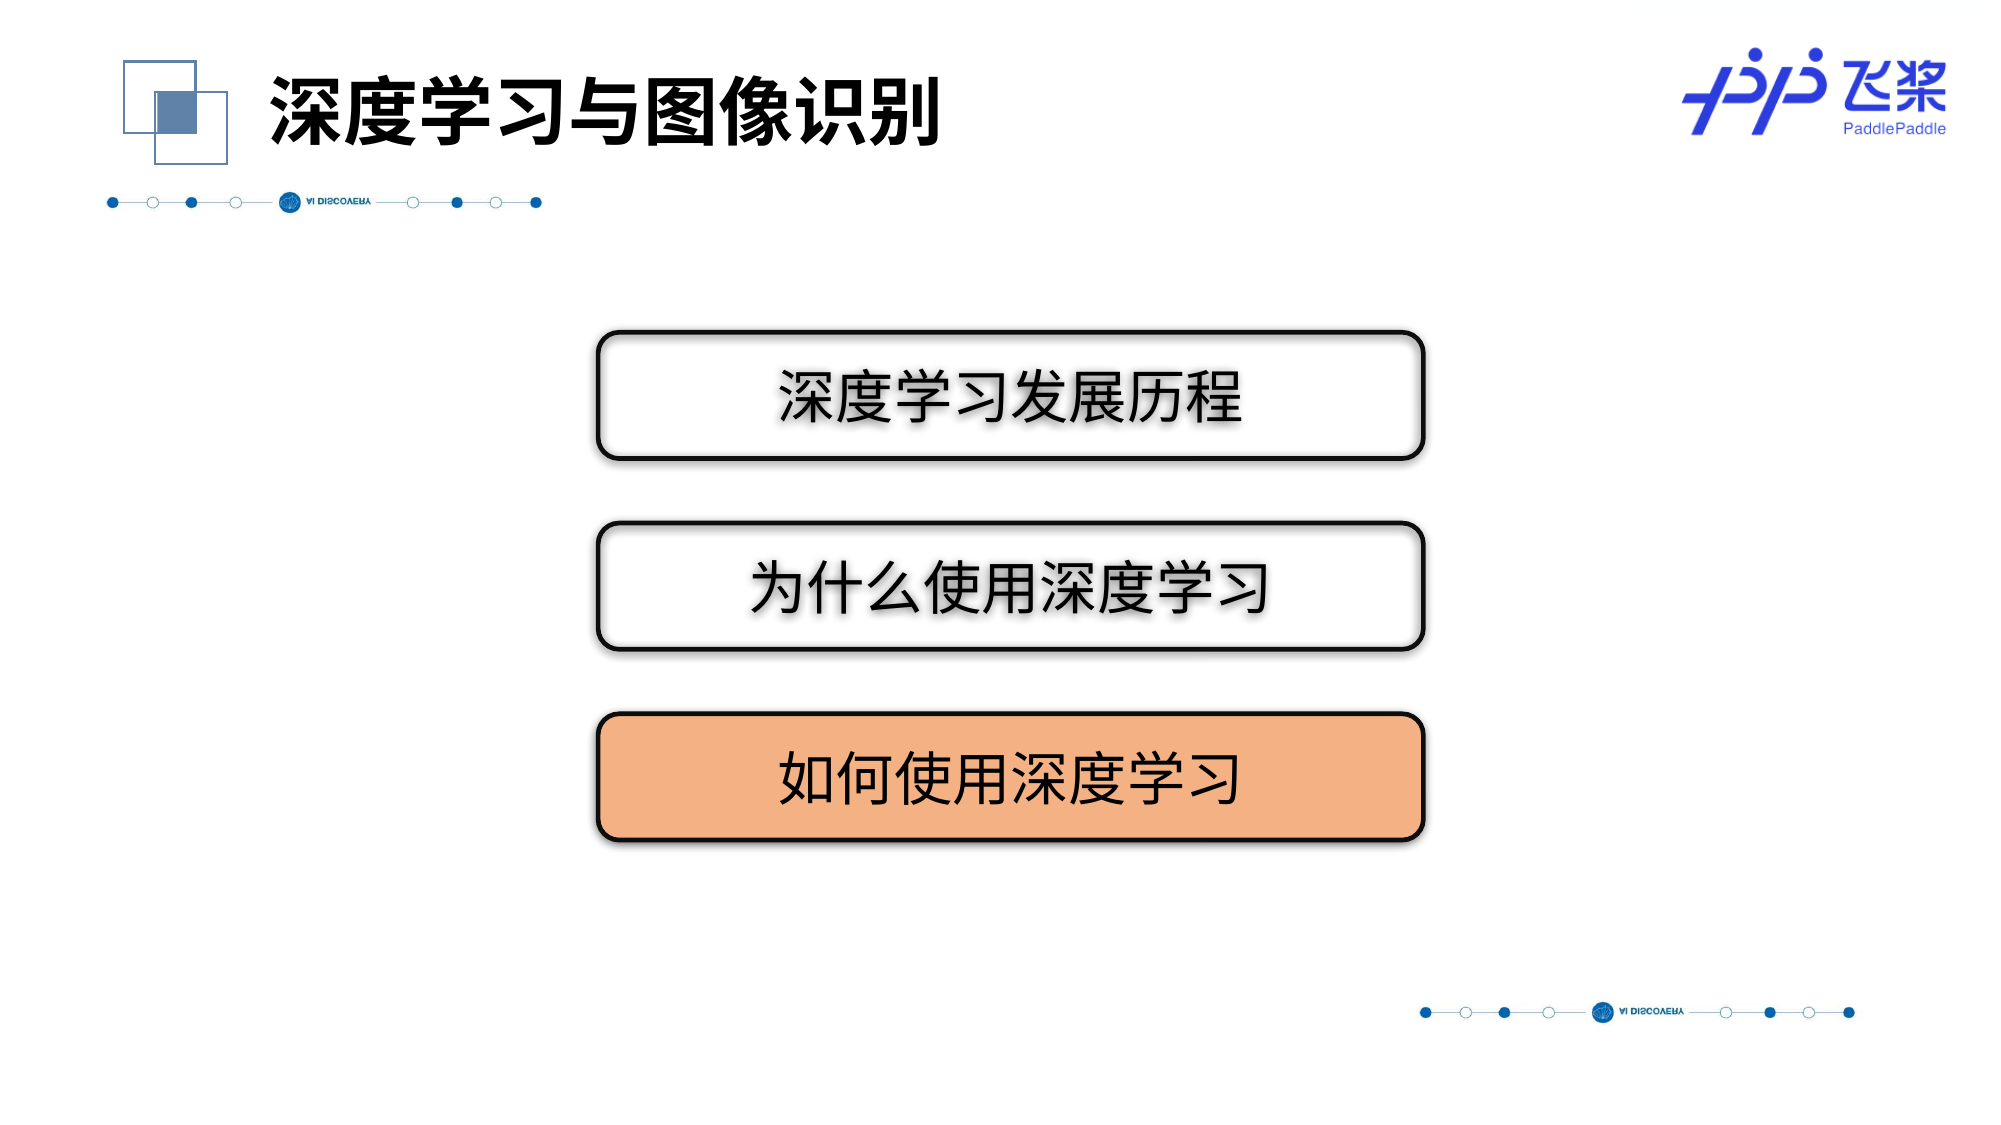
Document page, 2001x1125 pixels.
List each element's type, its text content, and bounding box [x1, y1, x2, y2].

picture [95, 180, 550, 229]
text_box 为什么使用深度学习 [598, 523, 1424, 650]
text_box 如何使用深度学习 [598, 713, 1424, 841]
text_box 深度学习与图像识别 [254, 57, 1023, 163]
picture [1635, 0, 1988, 173]
text_box 深度学习发展历程 [598, 332, 1424, 459]
picture [1408, 990, 1863, 1039]
